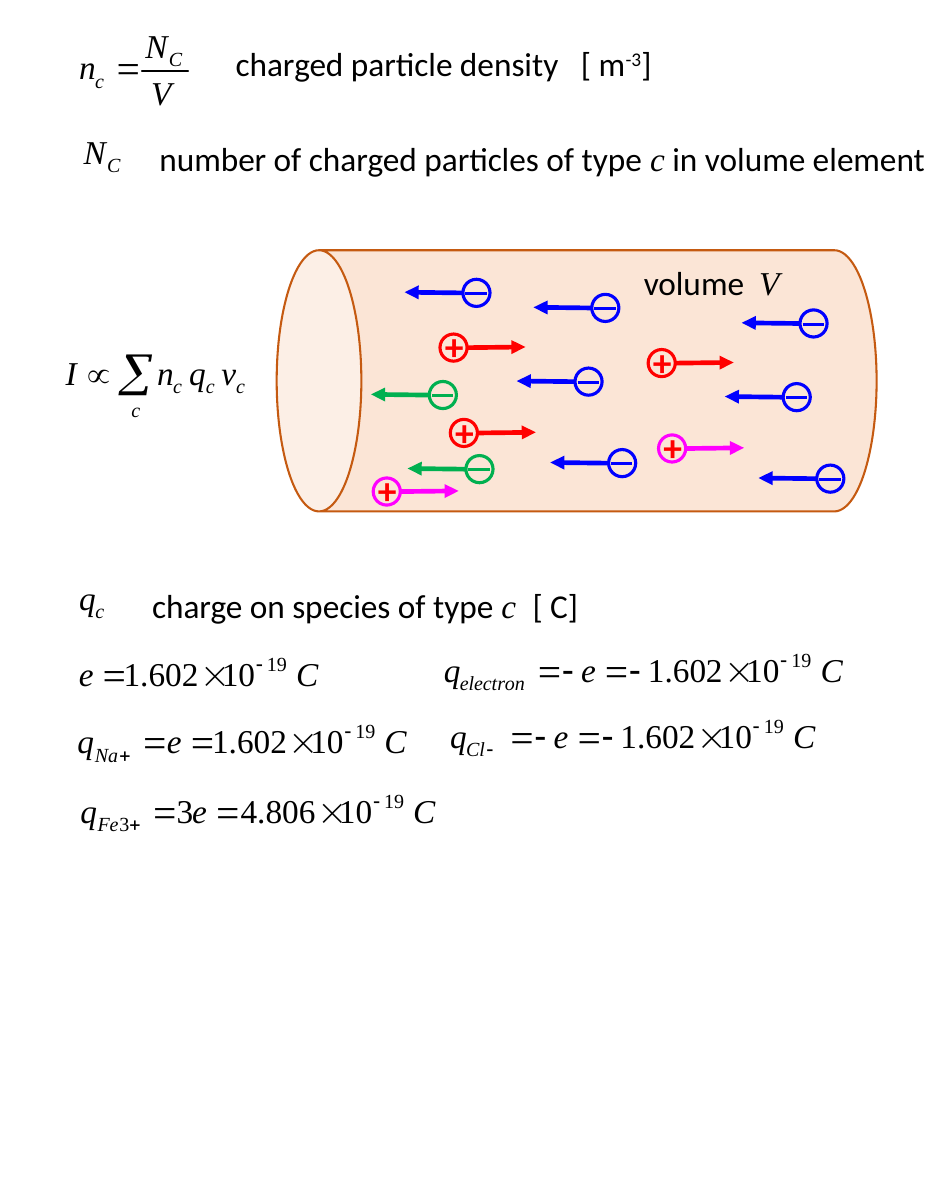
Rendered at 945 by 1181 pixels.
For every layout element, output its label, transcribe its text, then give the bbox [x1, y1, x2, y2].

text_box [724, 383, 811, 411]
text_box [429, 315, 526, 377]
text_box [648, 416, 744, 478]
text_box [76, 787, 442, 838]
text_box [533, 294, 619, 322]
text_box charged particle density [ m-3] [220, 36, 667, 91]
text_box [362, 459, 459, 521]
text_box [404, 279, 491, 307]
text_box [78, 132, 127, 179]
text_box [73, 717, 414, 768]
text_box [275, 249, 878, 513]
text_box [407, 455, 494, 483]
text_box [371, 381, 457, 409]
text_box charge on species of type c [ C] [137, 577, 594, 633]
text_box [446, 712, 822, 763]
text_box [741, 309, 828, 338]
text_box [440, 646, 849, 697]
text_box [75, 579, 109, 625]
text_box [60, 351, 253, 423]
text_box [439, 401, 536, 462]
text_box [550, 449, 636, 477]
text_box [637, 331, 734, 392]
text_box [516, 368, 603, 396]
text_box volume V [628, 254, 795, 310]
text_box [75, 650, 324, 693]
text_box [75, 27, 195, 111]
text_box number of charged particles of type c in volume element [144, 130, 941, 186]
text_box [758, 465, 844, 493]
